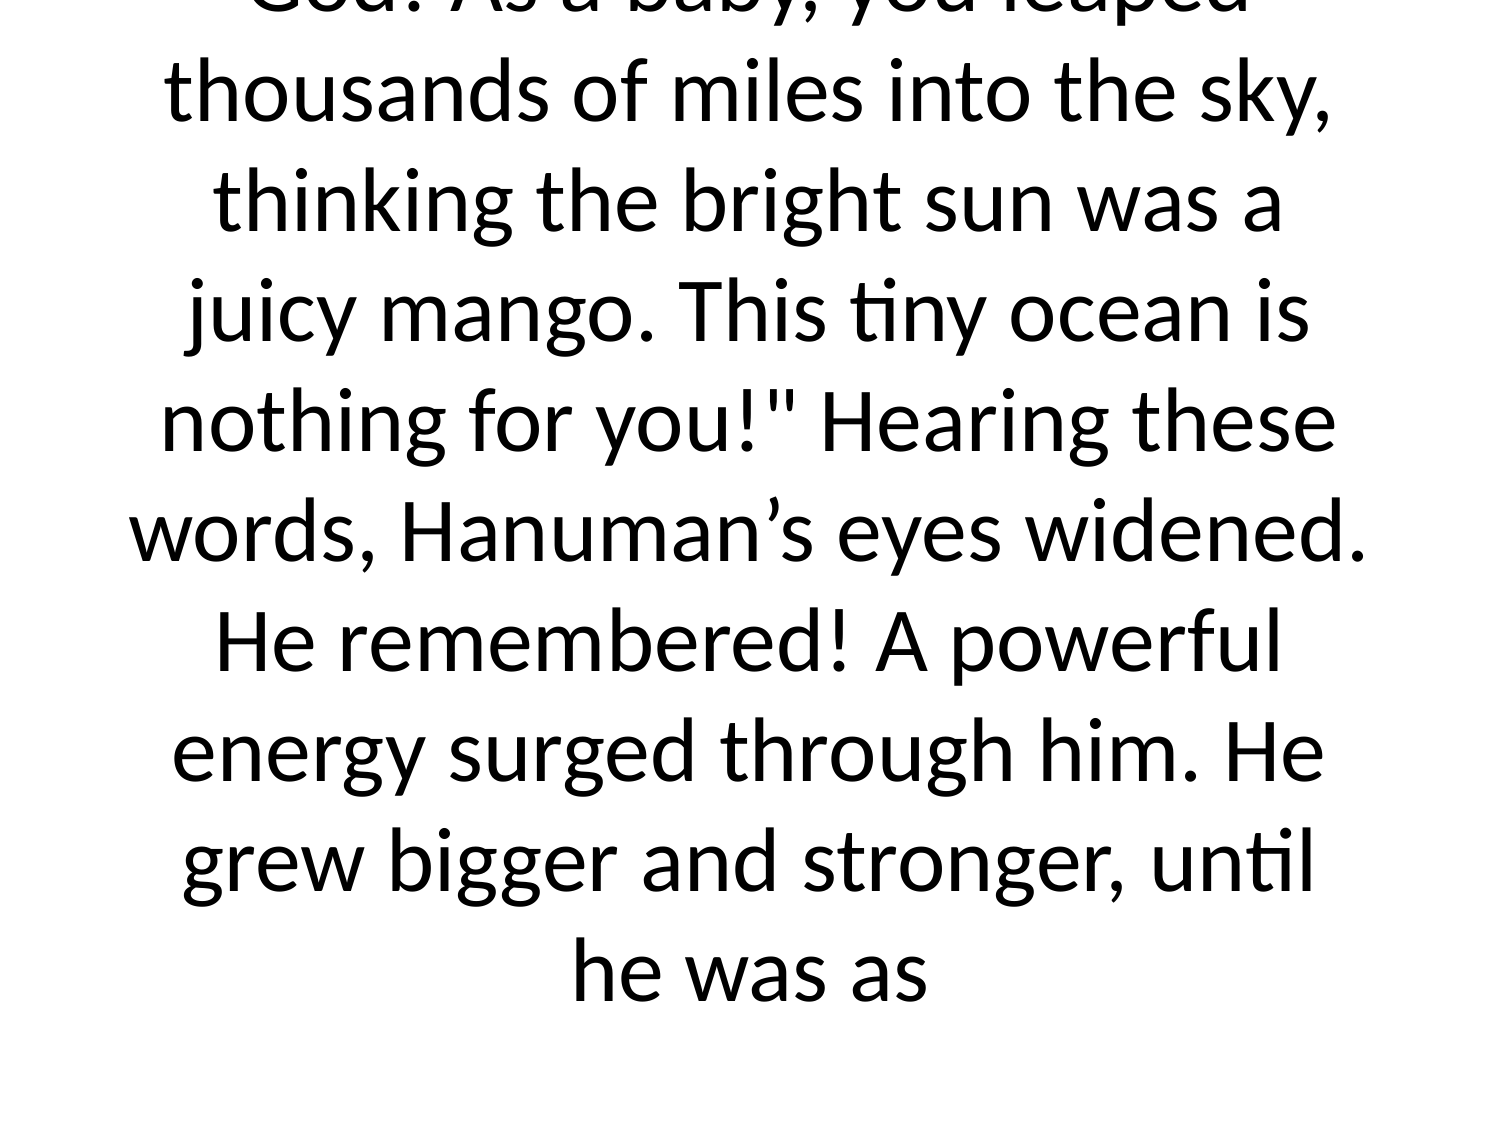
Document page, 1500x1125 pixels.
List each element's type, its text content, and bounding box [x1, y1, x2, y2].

title God! As a baby, you leaped thousands of miles into the sky, thinking the bright sun was a juicy mango. This tiny ocean is nothing for you!" Hearing these words, Hanuman’s eyes widened. He remembered! A powerful energy surged through him. He grew bigger and stronger, until he was as [112, 349, 1388, 591]
